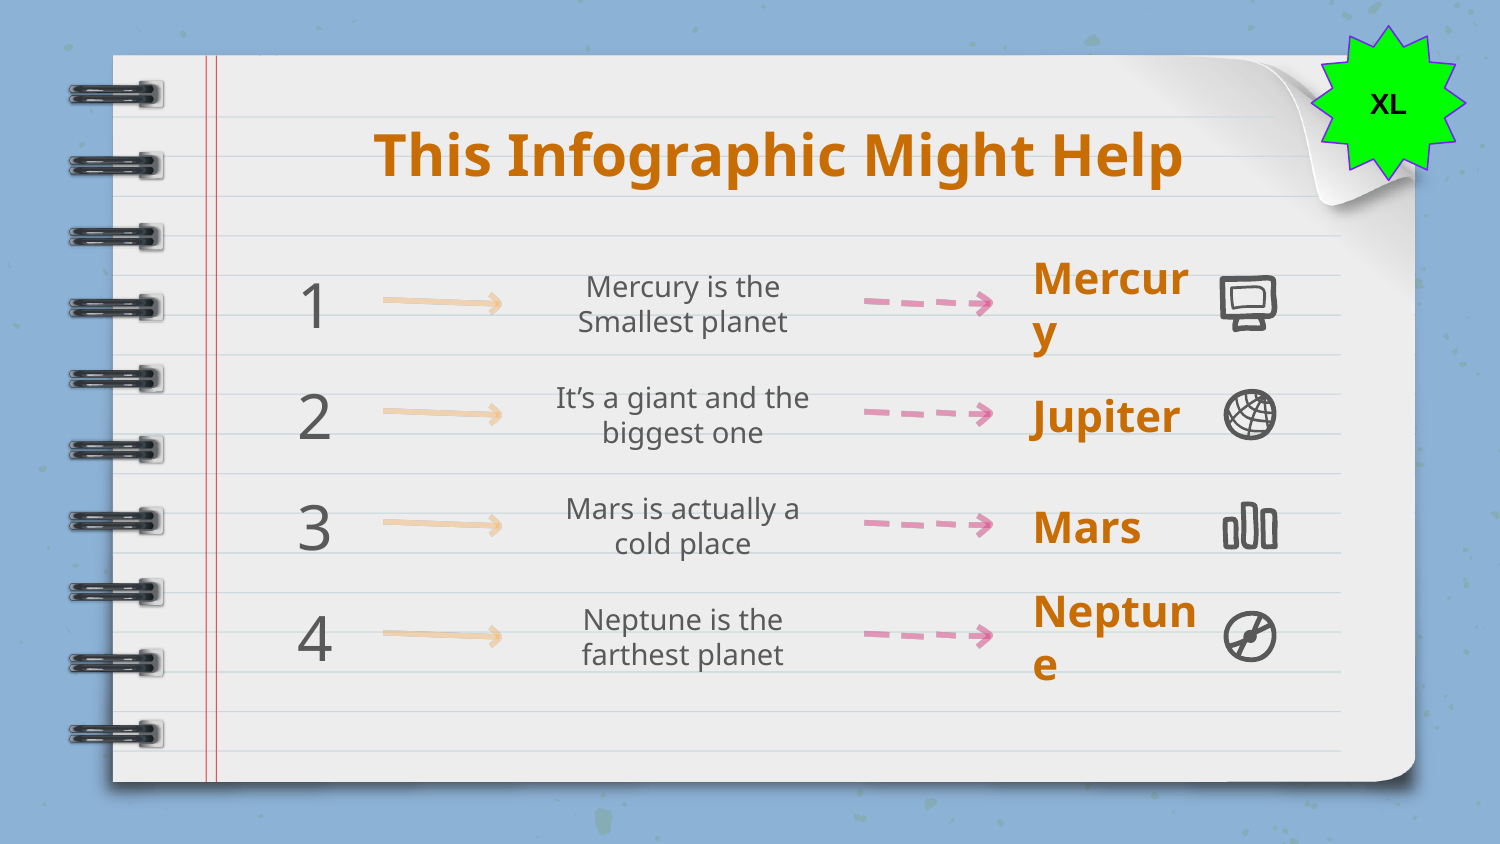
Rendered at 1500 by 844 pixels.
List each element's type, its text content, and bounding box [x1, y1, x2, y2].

text_box XL [1311, 25, 1466, 181]
title This Infographic Might Help [292, 116, 1266, 217]
subtitle 2 [254, 368, 377, 461]
subtitle 4 [254, 590, 377, 683]
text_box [1219, 274, 1282, 333]
text_box Neptune is the farthest planet [526, 580, 840, 692]
text_box Neptune [1017, 592, 1220, 681]
text_box Mercury is the Smallest planet [526, 248, 840, 359]
subtitle 1 [254, 257, 377, 350]
text_box [1223, 610, 1277, 663]
subtitle 3 [254, 479, 377, 572]
text_box Jupiter [1017, 370, 1220, 459]
text_box Mars is actually a cold place [526, 471, 840, 580]
text_box [1223, 388, 1277, 441]
picture [63, 22, 1437, 822]
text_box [1221, 501, 1279, 550]
text_box Mars [1017, 481, 1220, 570]
text_box Mercury [1017, 259, 1220, 348]
text_box It’s a giant and the biggest one [526, 359, 840, 471]
